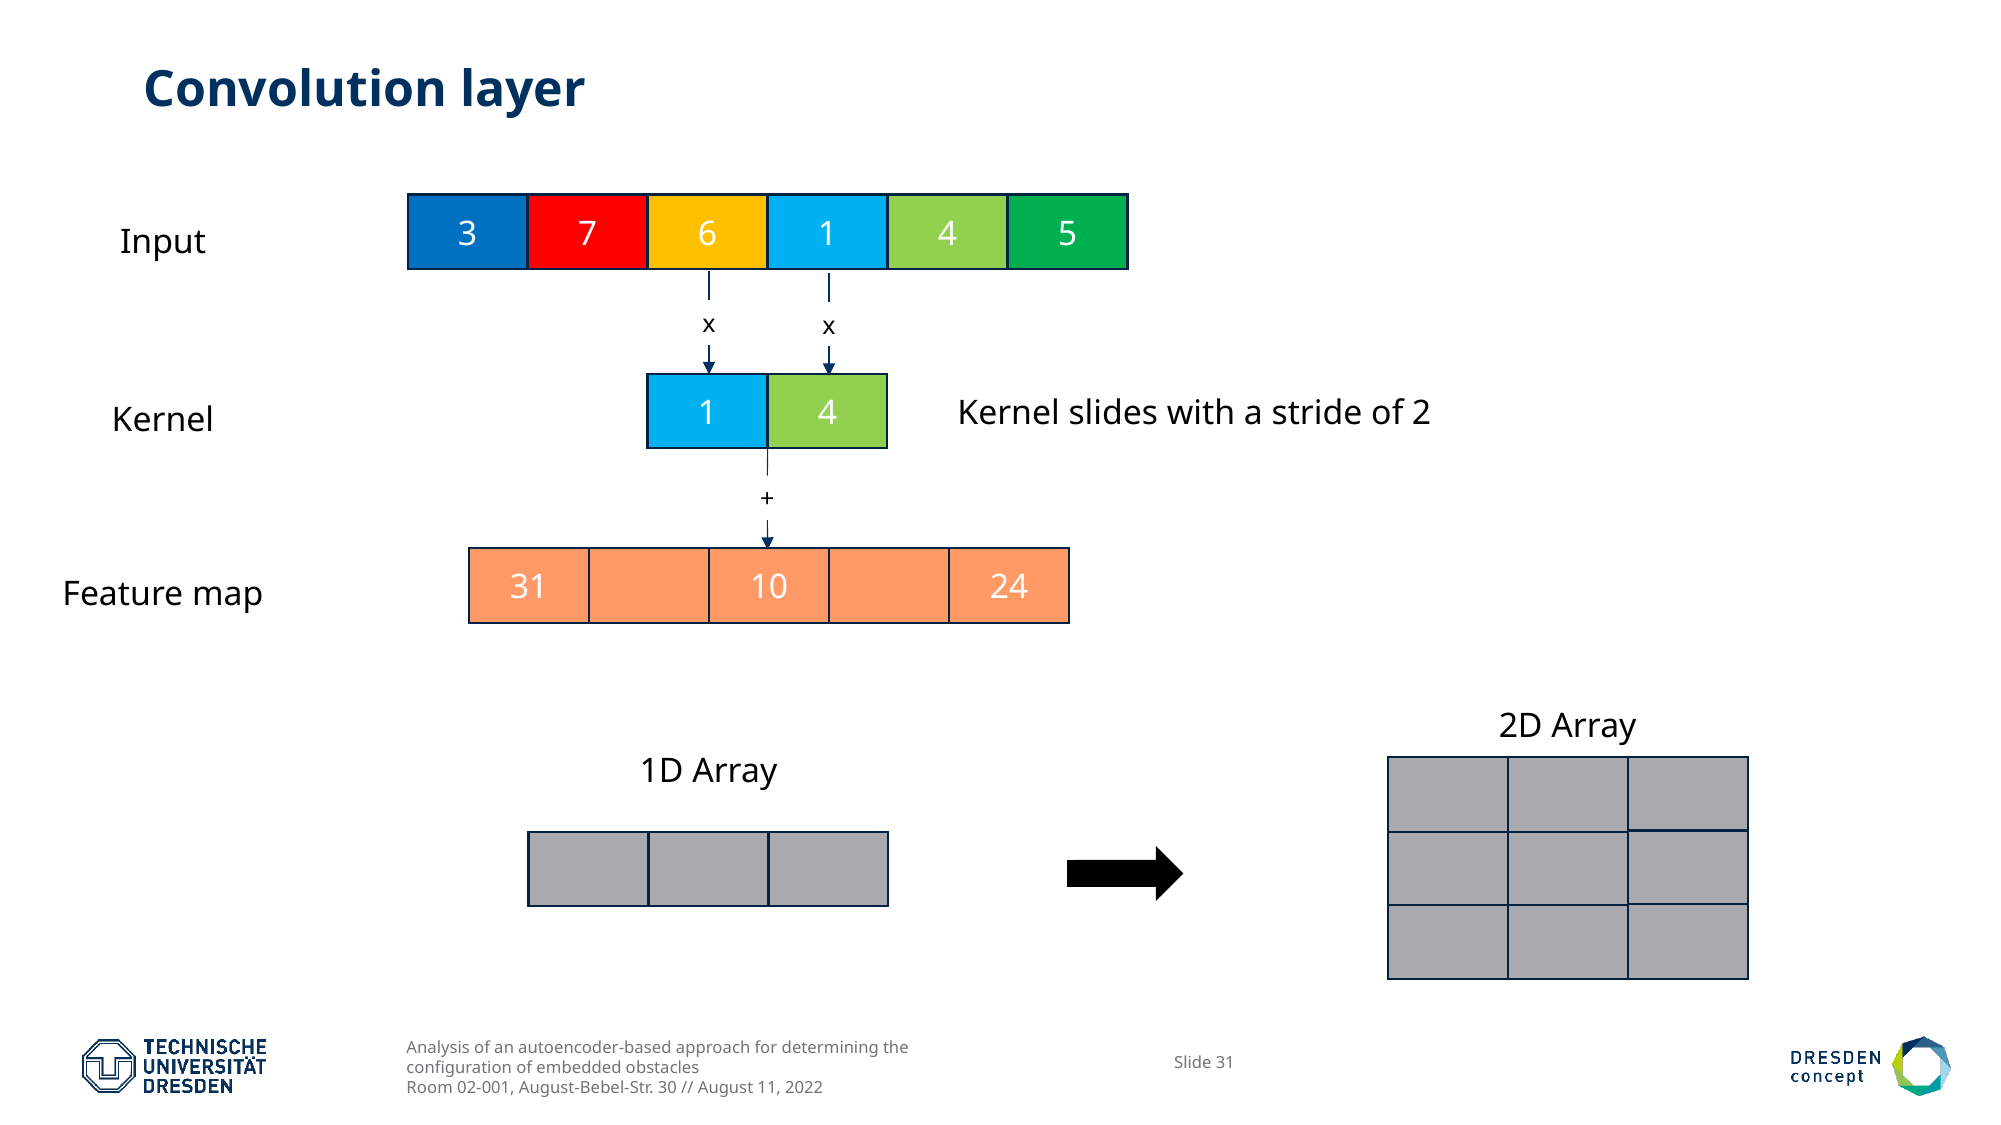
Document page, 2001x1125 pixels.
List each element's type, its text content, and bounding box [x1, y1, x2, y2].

text_box [1507, 756, 1627, 831]
text_box x [687, 300, 731, 345]
text_box 6 [647, 193, 767, 270]
text_box [1627, 756, 1749, 829]
text_box [1067, 846, 1184, 901]
text_box 7 [527, 193, 647, 270]
text_box [588, 547, 708, 624]
text_box 1 [646, 373, 766, 449]
text_box 1D Array [624, 741, 793, 797]
text_box 24 [948, 547, 1070, 624]
text_box Kernel [96, 389, 230, 446]
text_box 3 [407, 193, 527, 270]
text_box 4 [766, 373, 888, 449]
text_box 1 [767, 193, 887, 270]
text_box [527, 831, 647, 907]
text_box 5 [1007, 193, 1129, 270]
picture [82, 1039, 266, 1093]
text_box + [745, 475, 790, 521]
text_box [767, 831, 889, 907]
text_box [647, 831, 767, 907]
text_box Kernel slides with a stride of 2 [942, 382, 1447, 439]
text_box [1627, 903, 1749, 980]
text_box x [807, 301, 851, 347]
text_box 2D Array [1484, 696, 1652, 752]
text_box Feature map [47, 564, 279, 620]
text_box 10 [708, 547, 828, 624]
text_box 31 [468, 547, 588, 624]
text_box [1627, 829, 1749, 903]
title Convolution layer [143, 56, 1880, 169]
text_box [828, 547, 948, 624]
text_box [1387, 904, 1507, 980]
text_box [1507, 904, 1627, 980]
text_box [1387, 756, 1507, 831]
picture [1791, 1036, 1951, 1096]
text_box [1387, 831, 1507, 904]
text_box [1507, 831, 1627, 904]
text_box 4 [887, 193, 1007, 270]
text_box Input [105, 212, 221, 268]
